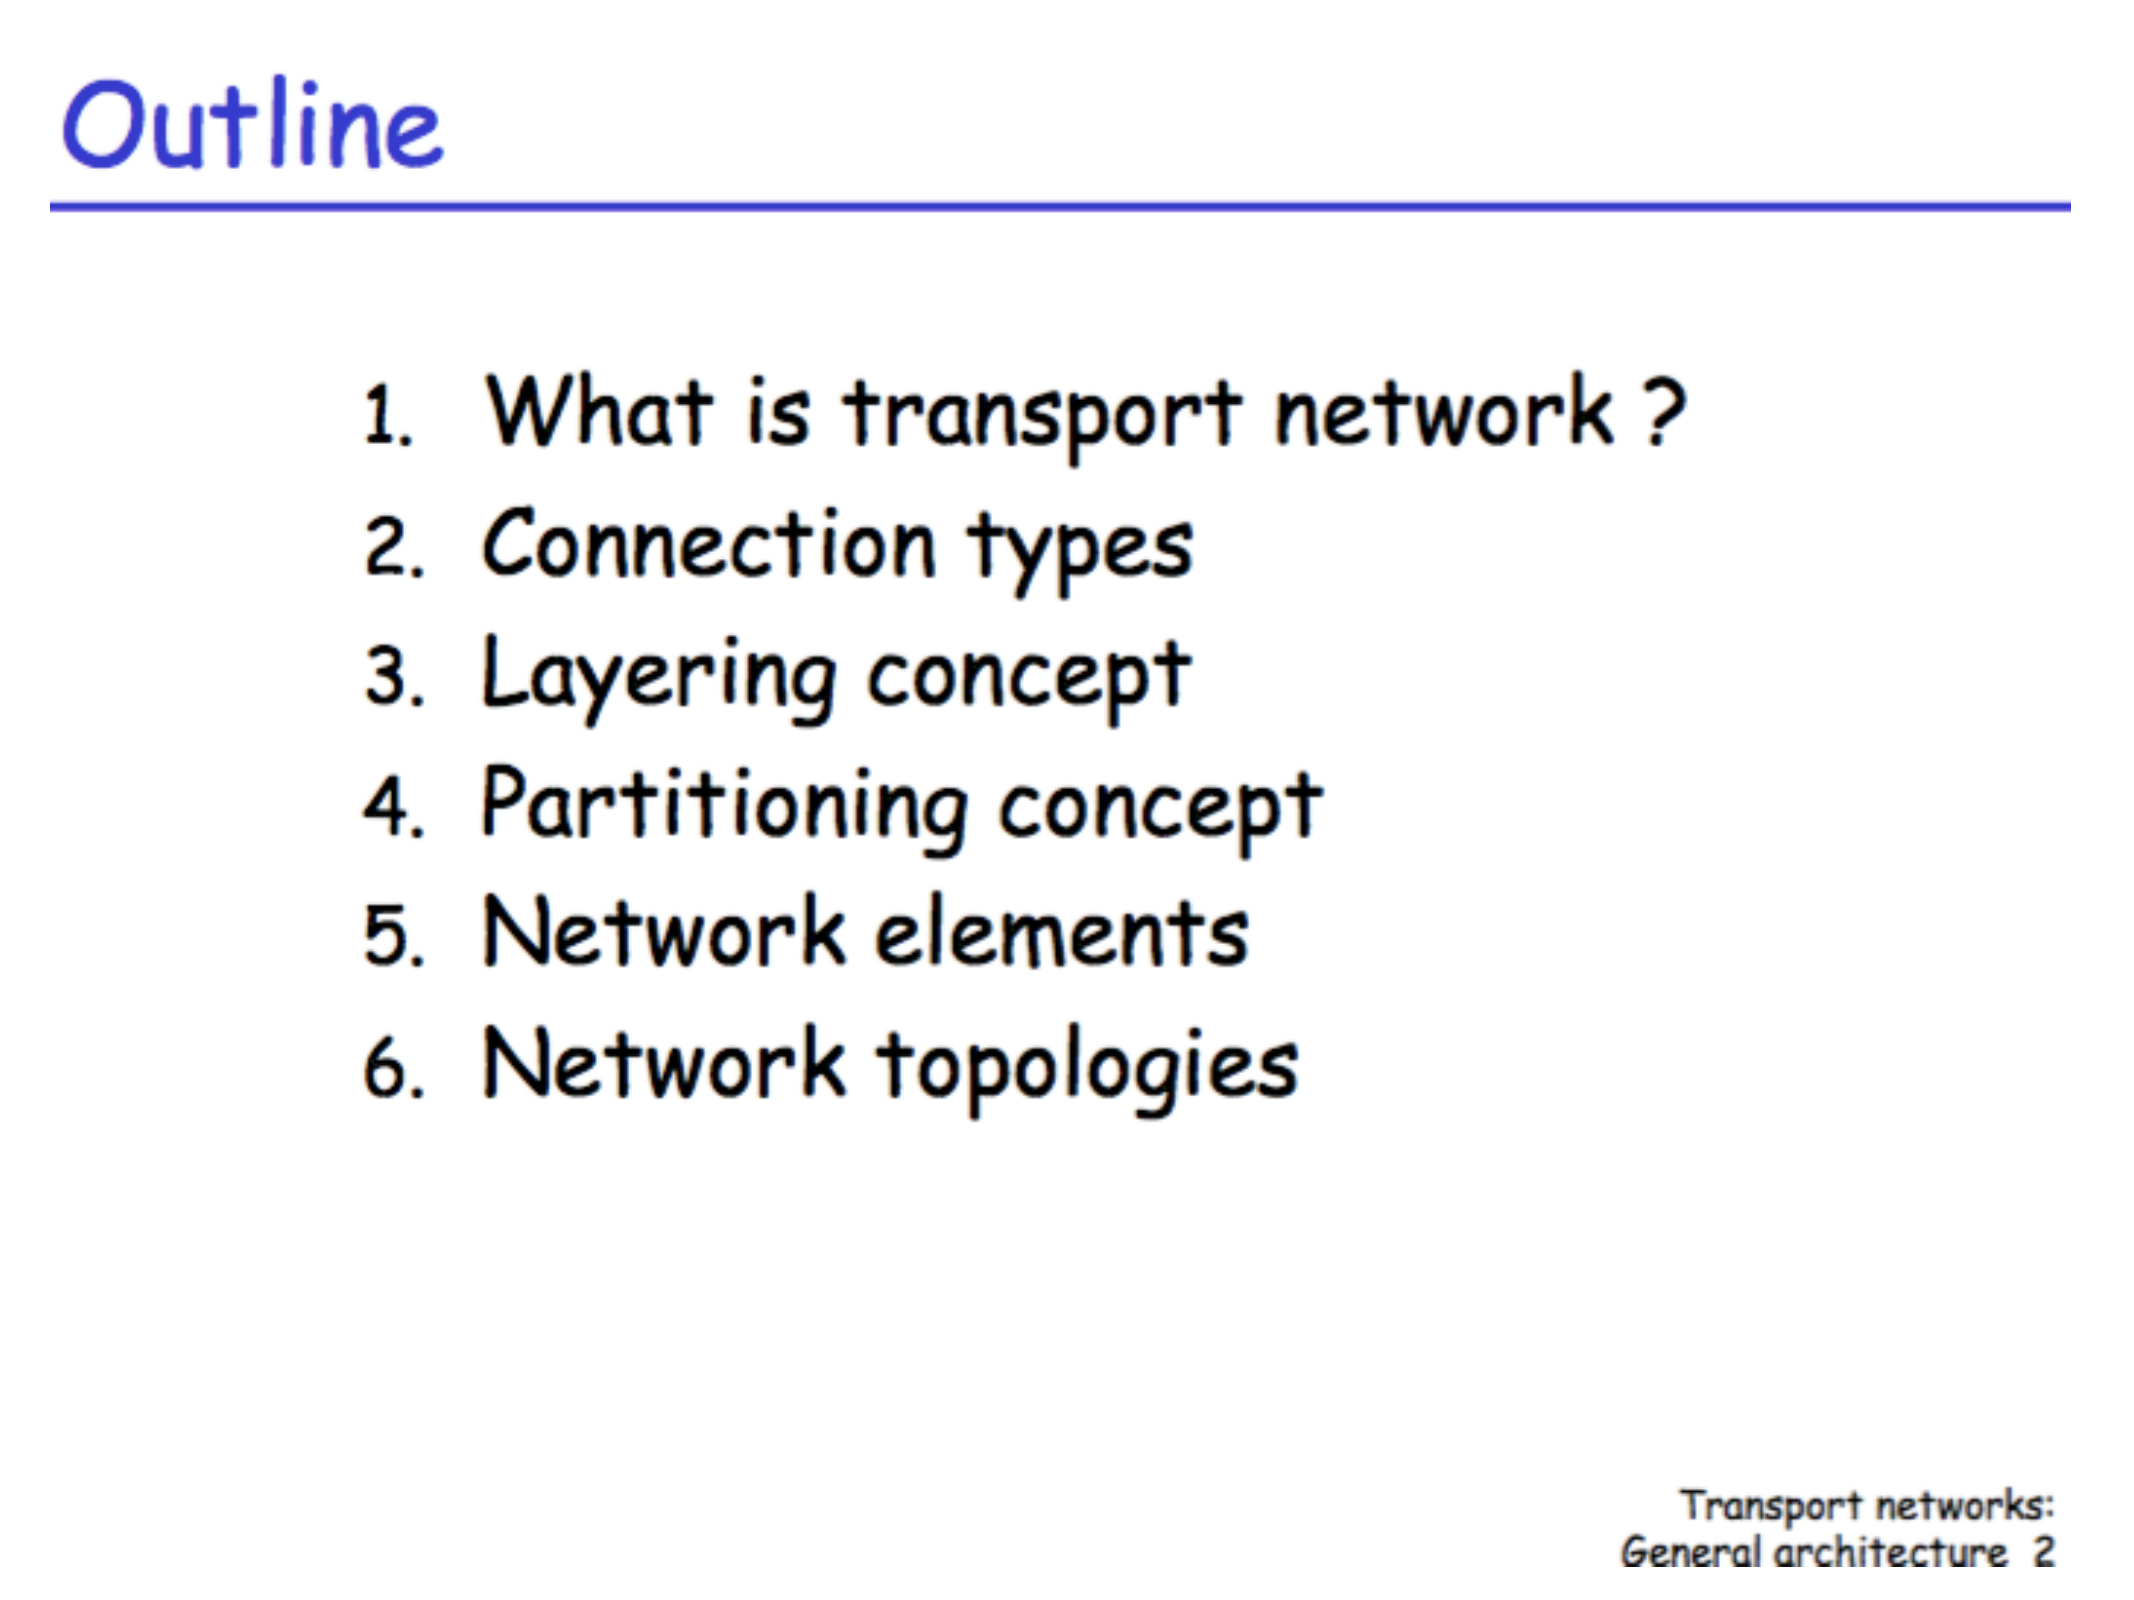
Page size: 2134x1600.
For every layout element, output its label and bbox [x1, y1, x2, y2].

picture [49, 51, 2072, 1568]
